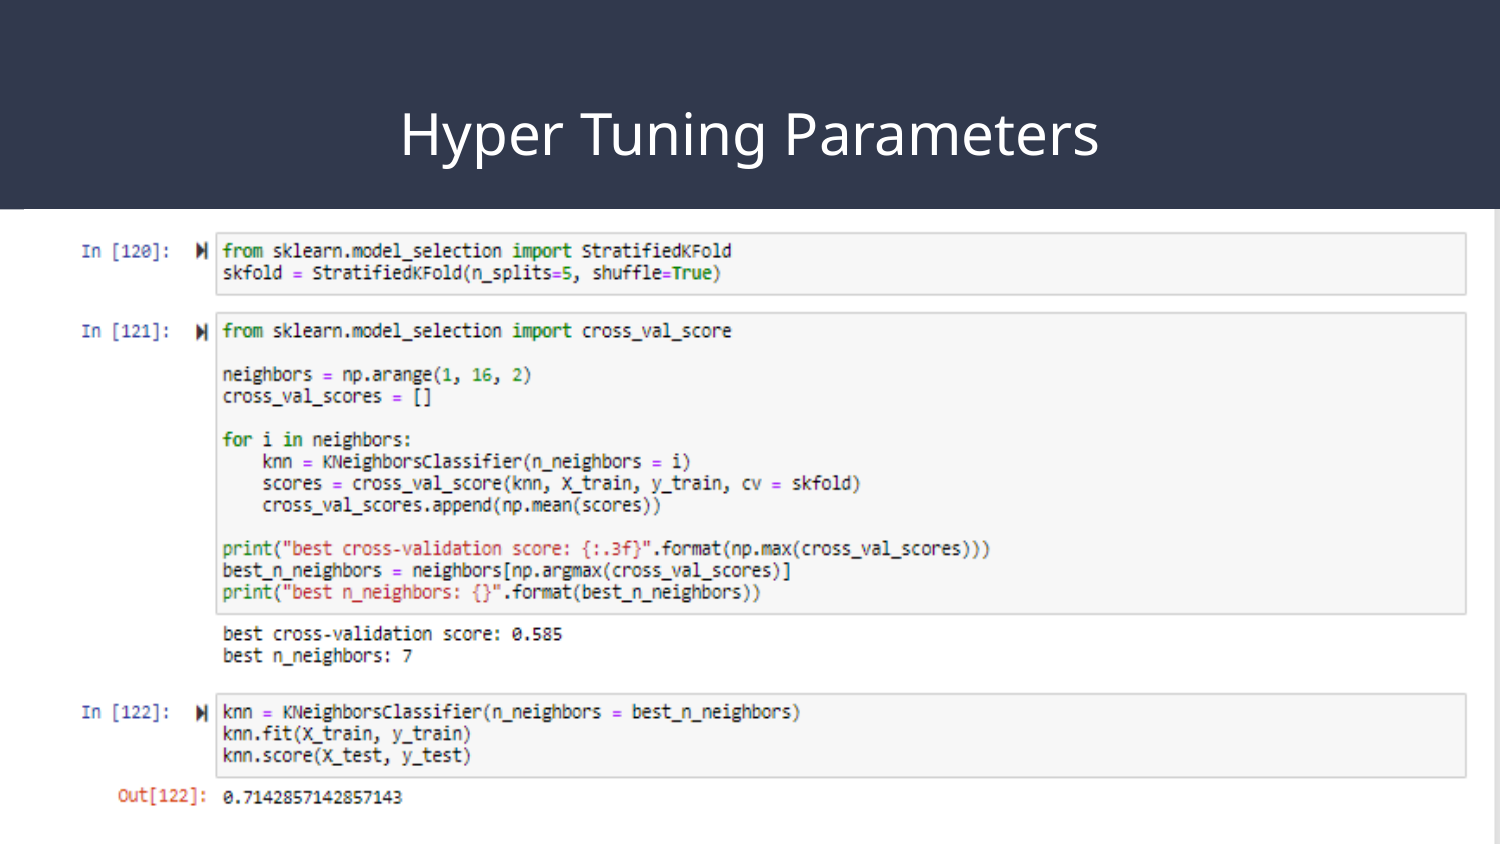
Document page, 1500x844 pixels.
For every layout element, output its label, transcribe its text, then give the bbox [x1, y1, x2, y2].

picture [24, 209, 1500, 844]
title Hyper Tuning Parameters [51, 82, 1449, 185]
